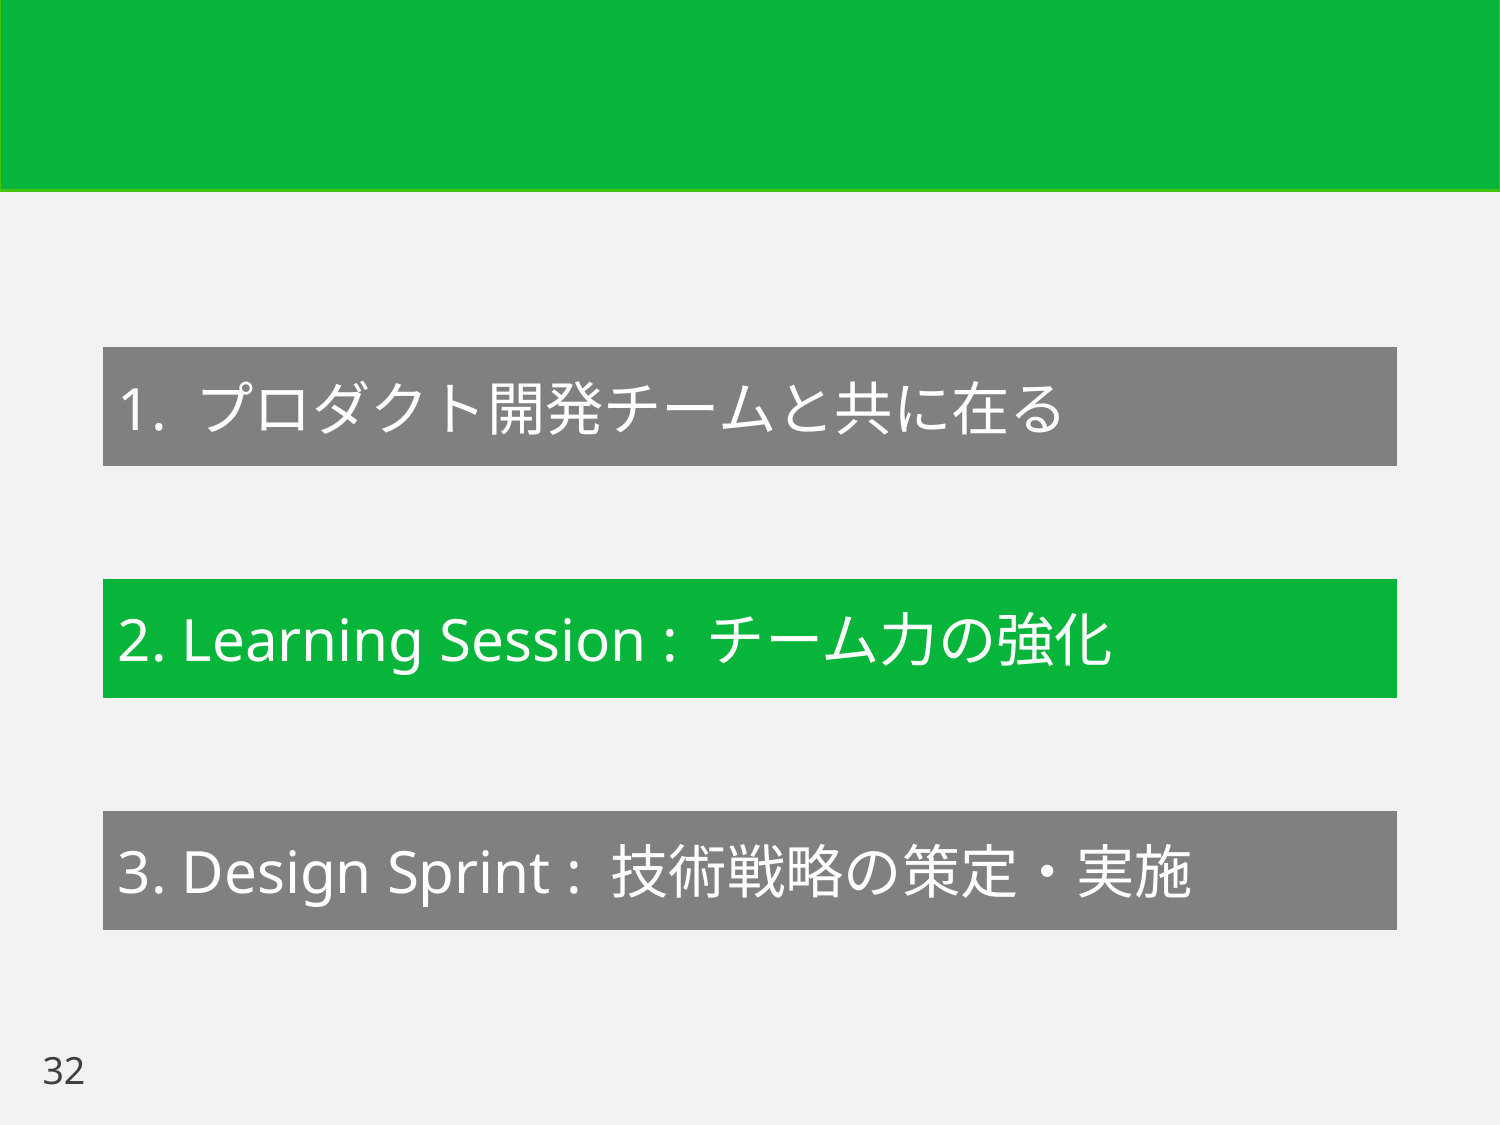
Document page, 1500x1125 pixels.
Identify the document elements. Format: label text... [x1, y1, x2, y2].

text_box 3. Design Sprint : 技術戦略の策定・実施 [103, 811, 1397, 930]
text_box 2. Learning Session : チーム力の強化 [103, 579, 1397, 698]
slide_number 32 [27, 1042, 146, 1102]
text_box 1. プロダクト開発チームと共に在る [103, 347, 1397, 466]
